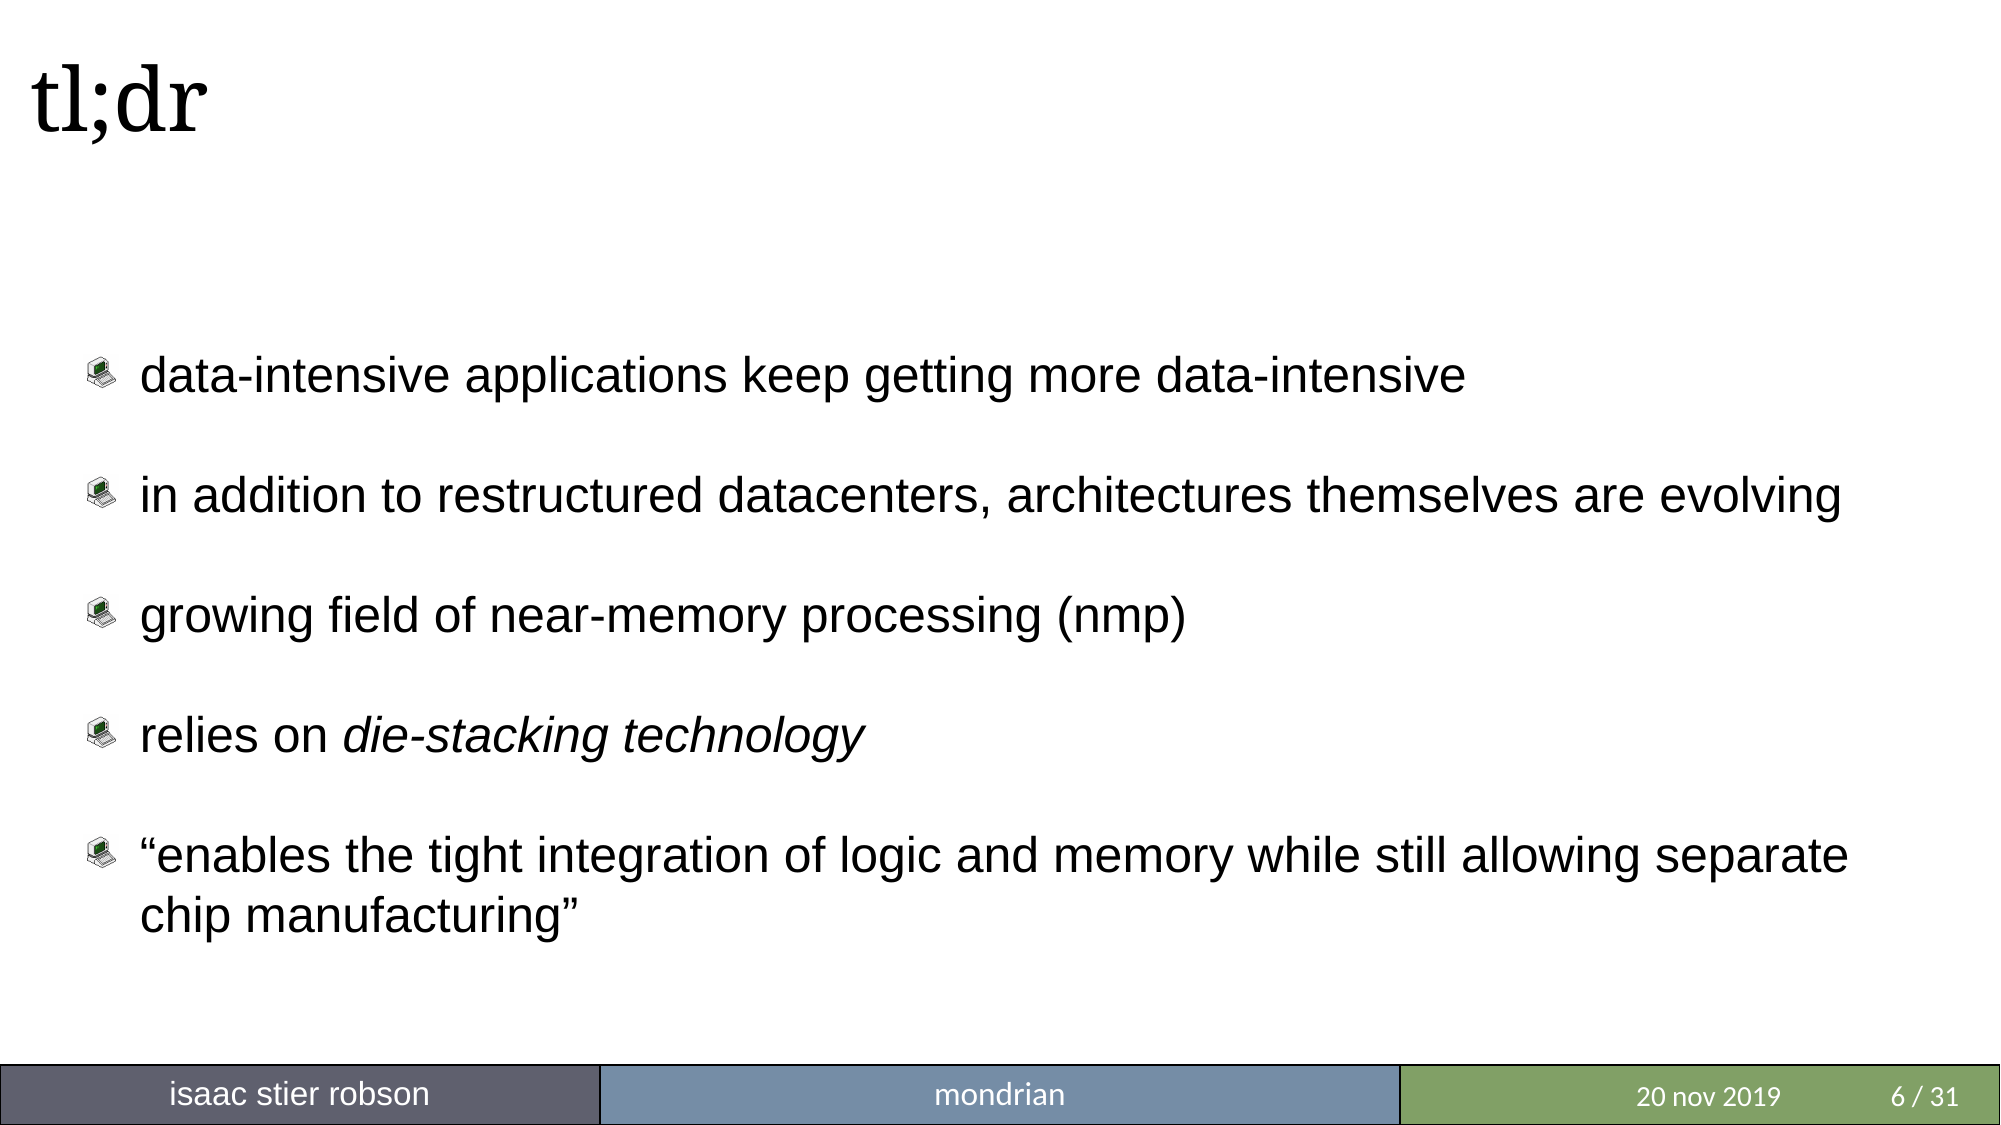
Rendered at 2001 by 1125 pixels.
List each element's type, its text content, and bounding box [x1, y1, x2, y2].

picture [83, 474, 119, 510]
picture [83, 594, 119, 630]
title tl;dr [15, 47, 1878, 265]
text_box data-intensive applications keep getting more data-intensive in addition to restructured datacenters, architectures themselves are evolving growing field of near-memory processing (nmp) relies on die-stacking technology “enables the tight integration of logic and memory while still allowing separate chip manufacturing” [68, 334, 1932, 950]
text_box mondrian [599, 1064, 1401, 1125]
picture [83, 834, 119, 870]
picture [83, 714, 119, 750]
text_box isaac stier robson [0, 1064, 599, 1125]
picture [83, 354, 119, 390]
text_box 20 nov 2019 6 / 31 [1401, 1064, 2000, 1125]
